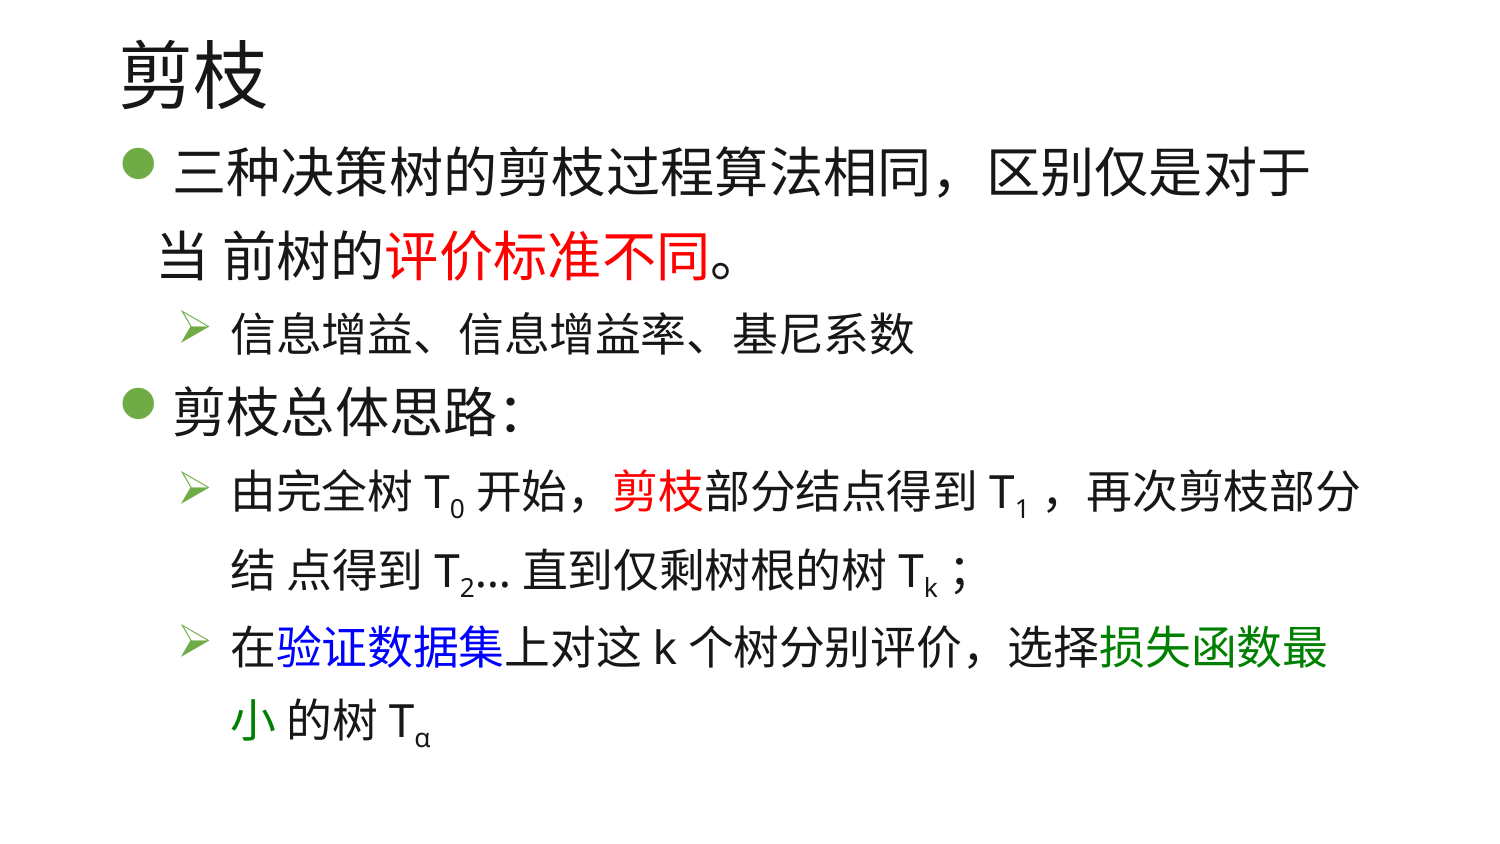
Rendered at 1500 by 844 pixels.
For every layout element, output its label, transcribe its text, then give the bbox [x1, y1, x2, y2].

title 剪枝 [116, 26, 271, 116]
text_box 三种决策树的剪枝过程算法相同，区别仅是对于当 前树的评价标准不同。 信息增益、信息增益率、基尼系数 剪枝总体思路： 由完全树T0开始，剪枝部分结点得到T1，再次剪枝部分结 点得到T2…直到仅剩树根的树Tk； 在验证数据集上对这k个树分别评价，选择损失函数最小 的树Tα [113, 116, 1377, 753]
